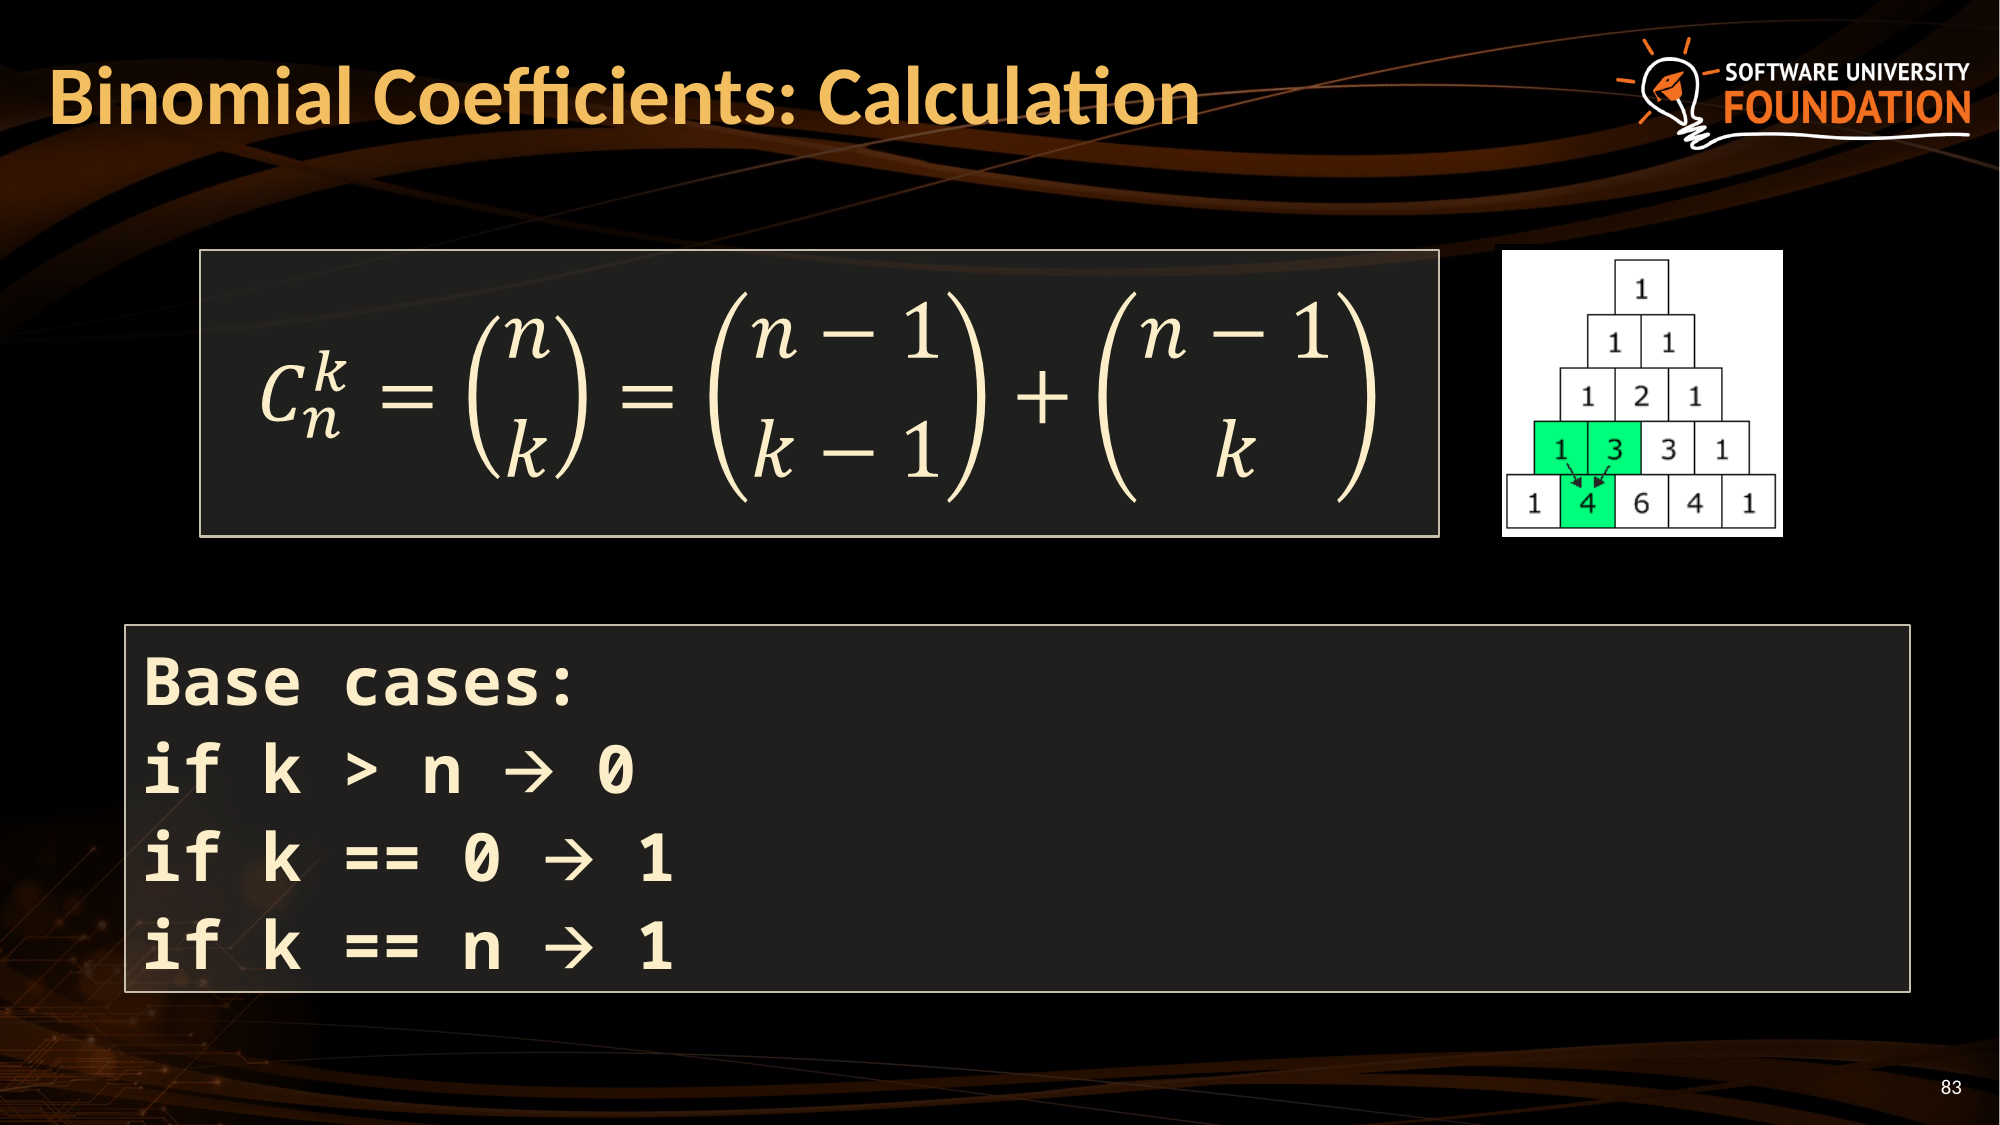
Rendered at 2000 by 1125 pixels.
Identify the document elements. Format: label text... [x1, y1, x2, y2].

slide_number ‹#› [1897, 1070, 1968, 1103]
text_box Base cases: if k > n 🡪 0 if k == 0 🡪 1 if k == n 🡪 1 [124, 624, 1910, 993]
picture [0, 0, 2000, 1125]
text_box [30, 6, 1967, 189]
text_box [199, 249, 1440, 537]
